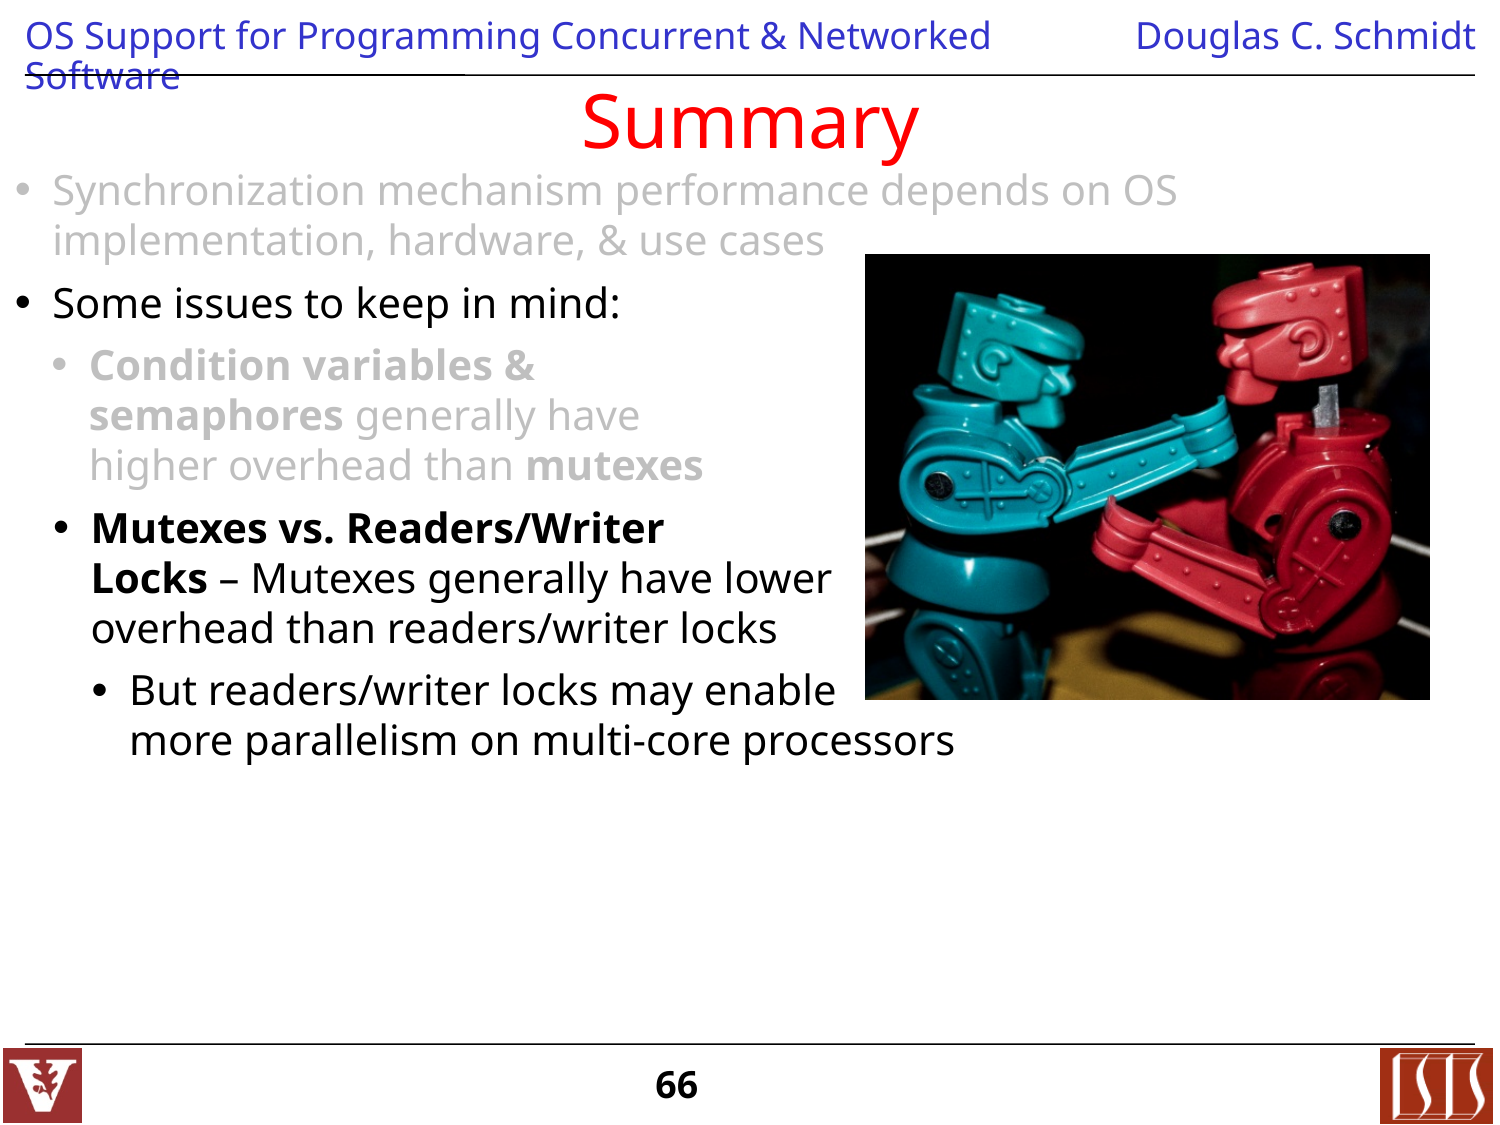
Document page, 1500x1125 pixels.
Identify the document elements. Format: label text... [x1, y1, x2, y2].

title Summary [1, 50, 1500, 201]
picture [1380, 1048, 1493, 1124]
text_box Synchronization mechanism performance depends on OS implementation, hardware, & use cases Some issues to keep in mind: Condition variables & semaphores generally have higher overhead than mutexes Mutexes vs. Readers/Writer Locks – Mutexes generally have lower overhead than readers/writer locks But readers/writer locks may enable more parallelism on multi-core processors [0, 156, 1430, 772]
picture [3, 1048, 82, 1123]
picture [865, 254, 1430, 701]
